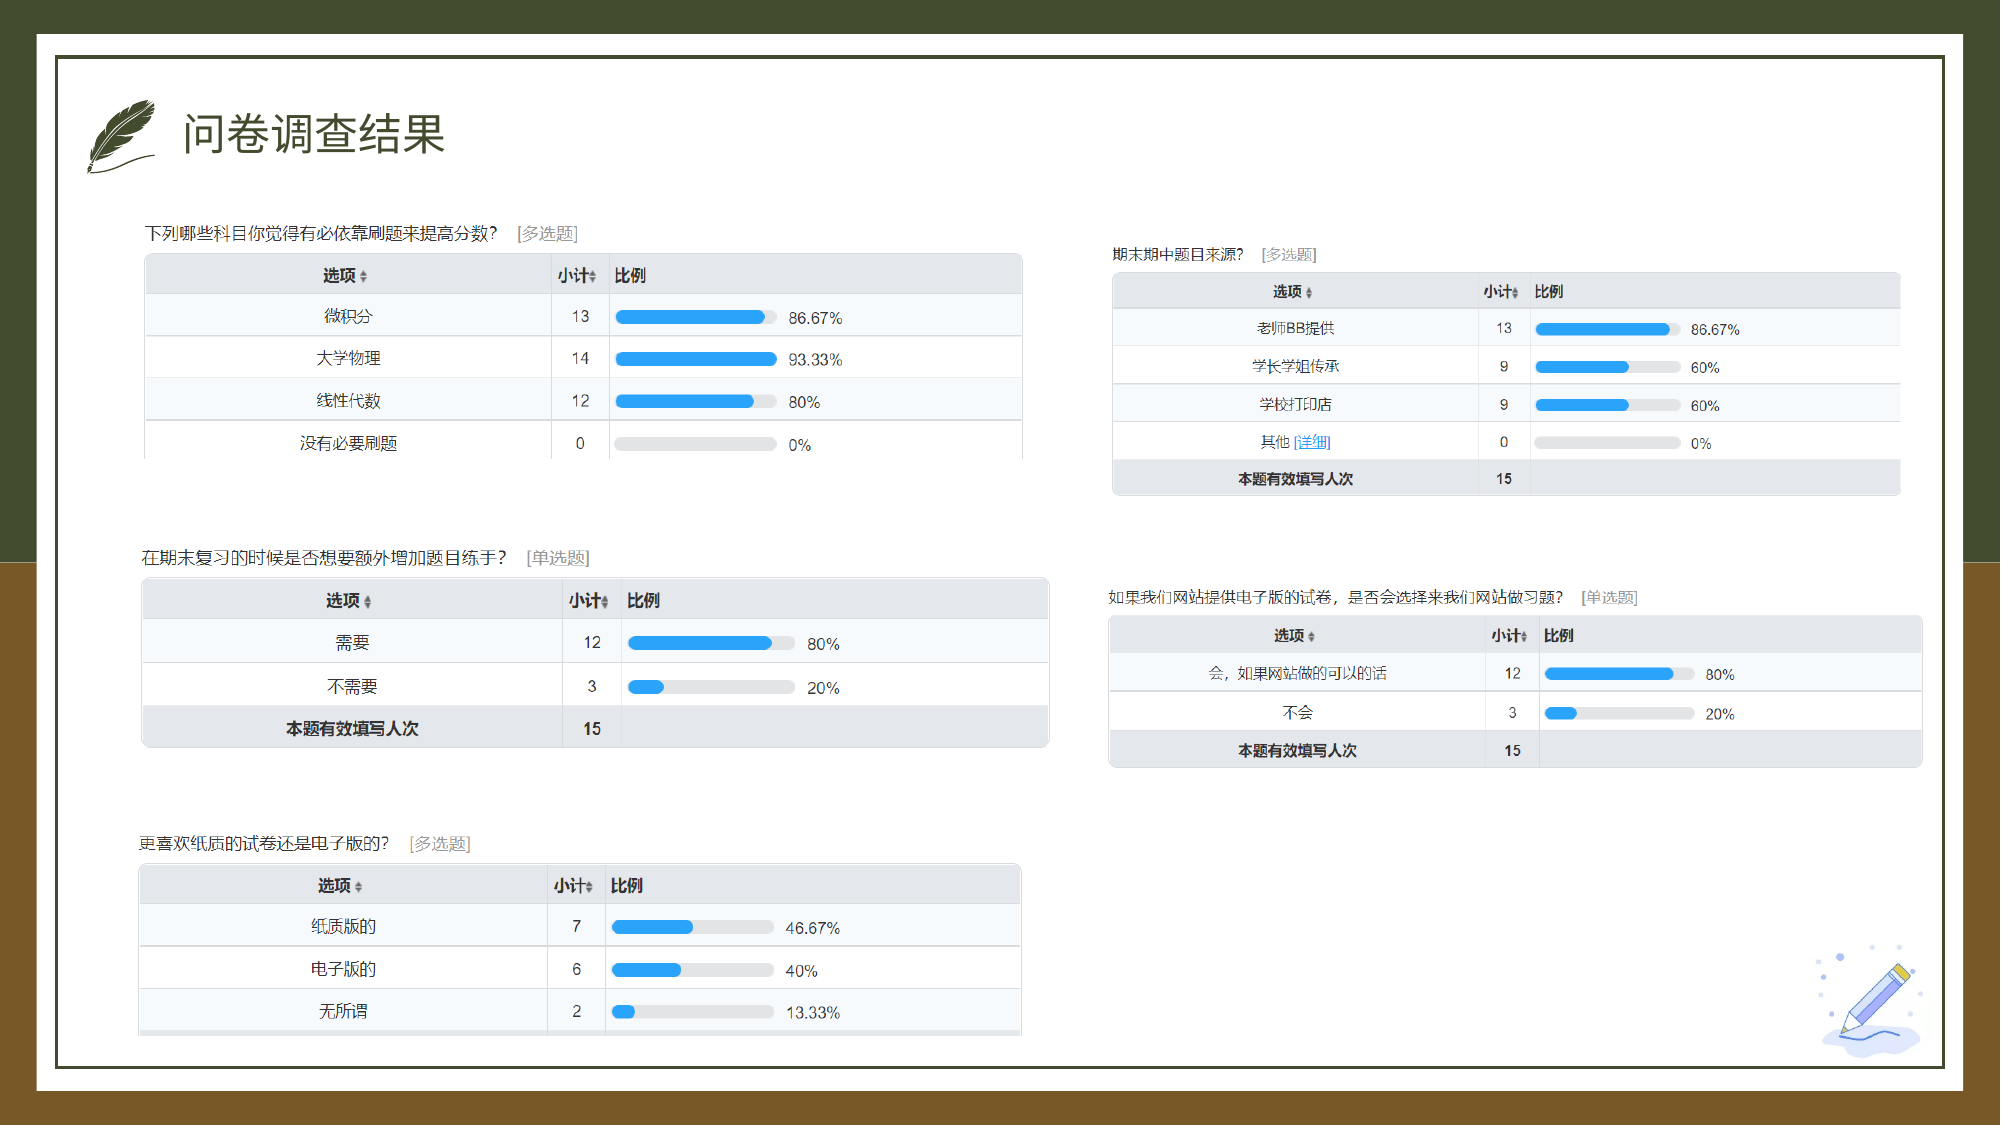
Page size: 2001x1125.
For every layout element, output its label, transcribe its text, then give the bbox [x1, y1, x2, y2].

picture [130, 825, 1055, 1036]
title 问卷调查结果 [167, 96, 1068, 170]
picture [1807, 940, 1933, 1060]
picture [132, 536, 1068, 750]
picture [1089, 574, 1933, 772]
picture [1101, 235, 1901, 498]
picture [132, 208, 1033, 459]
